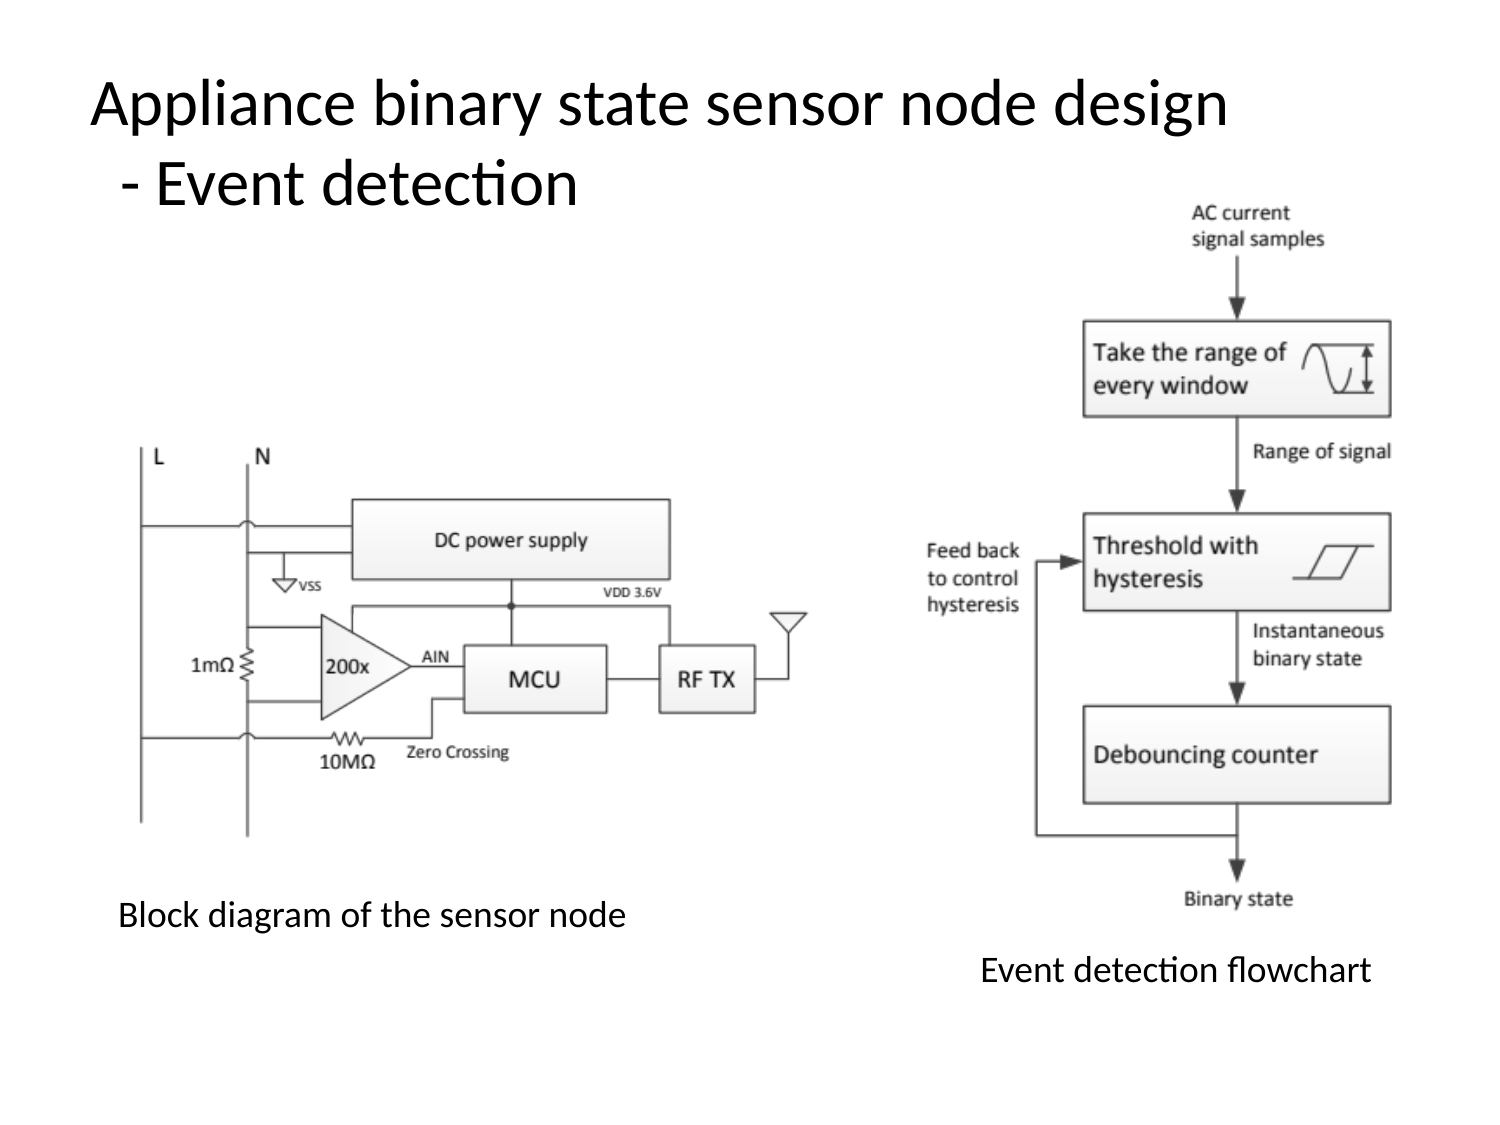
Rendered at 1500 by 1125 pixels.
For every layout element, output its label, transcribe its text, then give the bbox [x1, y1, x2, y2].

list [903, 180, 1426, 924]
title Appliance binary state sensor node design - Event detection [75, 45, 1425, 233]
text_box Event detection flowchart [864, 937, 1488, 998]
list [74, 262, 838, 1006]
